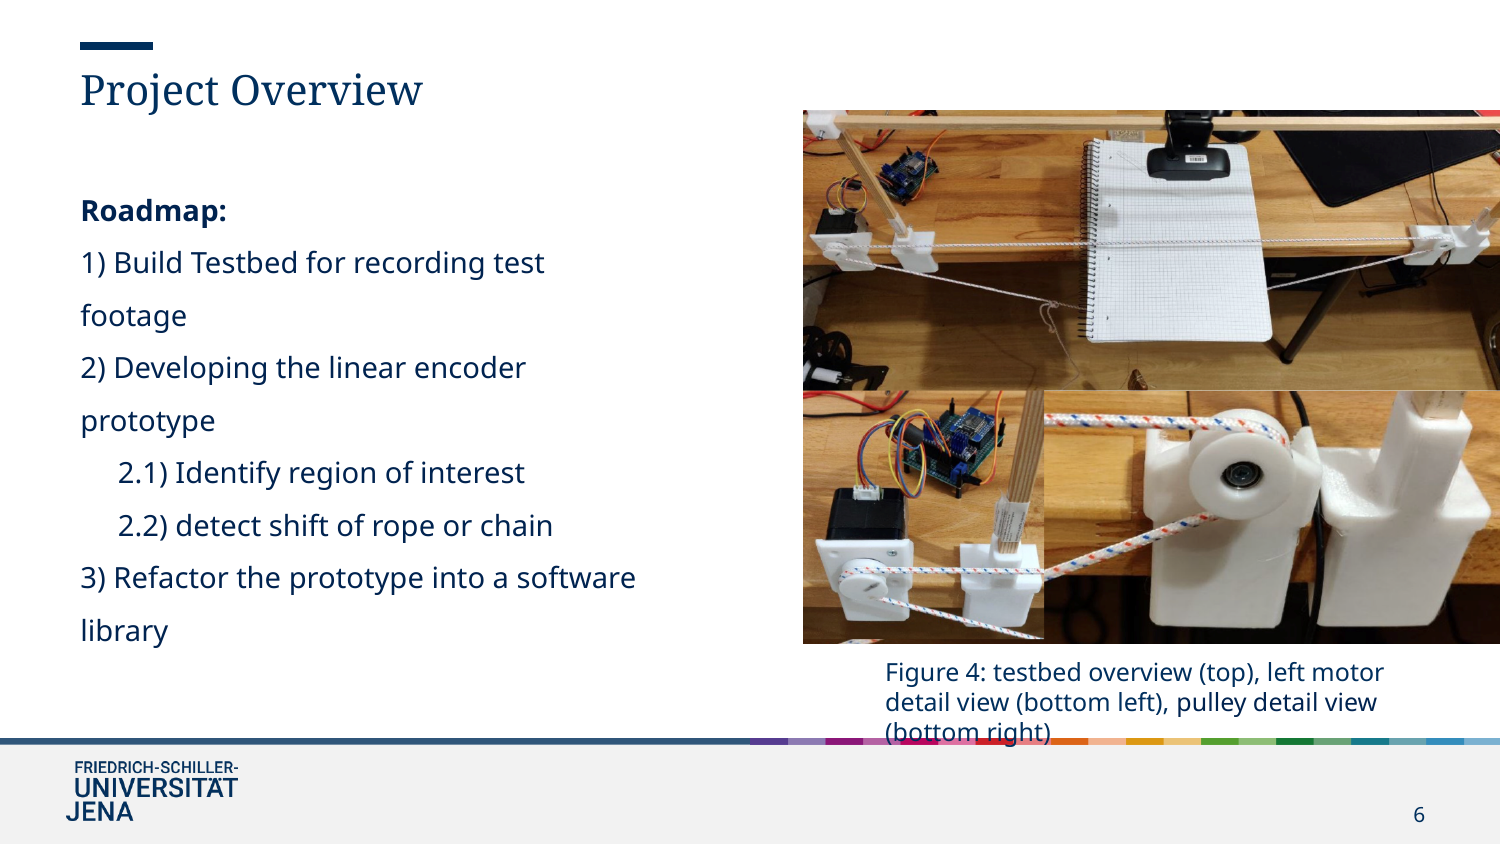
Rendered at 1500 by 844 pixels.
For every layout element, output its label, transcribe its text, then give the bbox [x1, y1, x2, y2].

picture [803, 110, 1500, 644]
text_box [80, 45, 903, 115]
picture [66, 761, 238, 821]
text_box Roadmap: 1) Build Testbed for recording test footage 2) Developing the linear encoder prototype 2.1) Identify region of interest 2.2) detect shift of rope or chain 3) Refactor the prototype into a software library [80, 174, 655, 644]
text_box Figure 4: testbed overview (top), left motor detail view (bottom left), pulley detail view (bottom right) [870, 652, 1460, 754]
picture [1460, 738, 1500, 745]
picture [750, 738, 870, 745]
